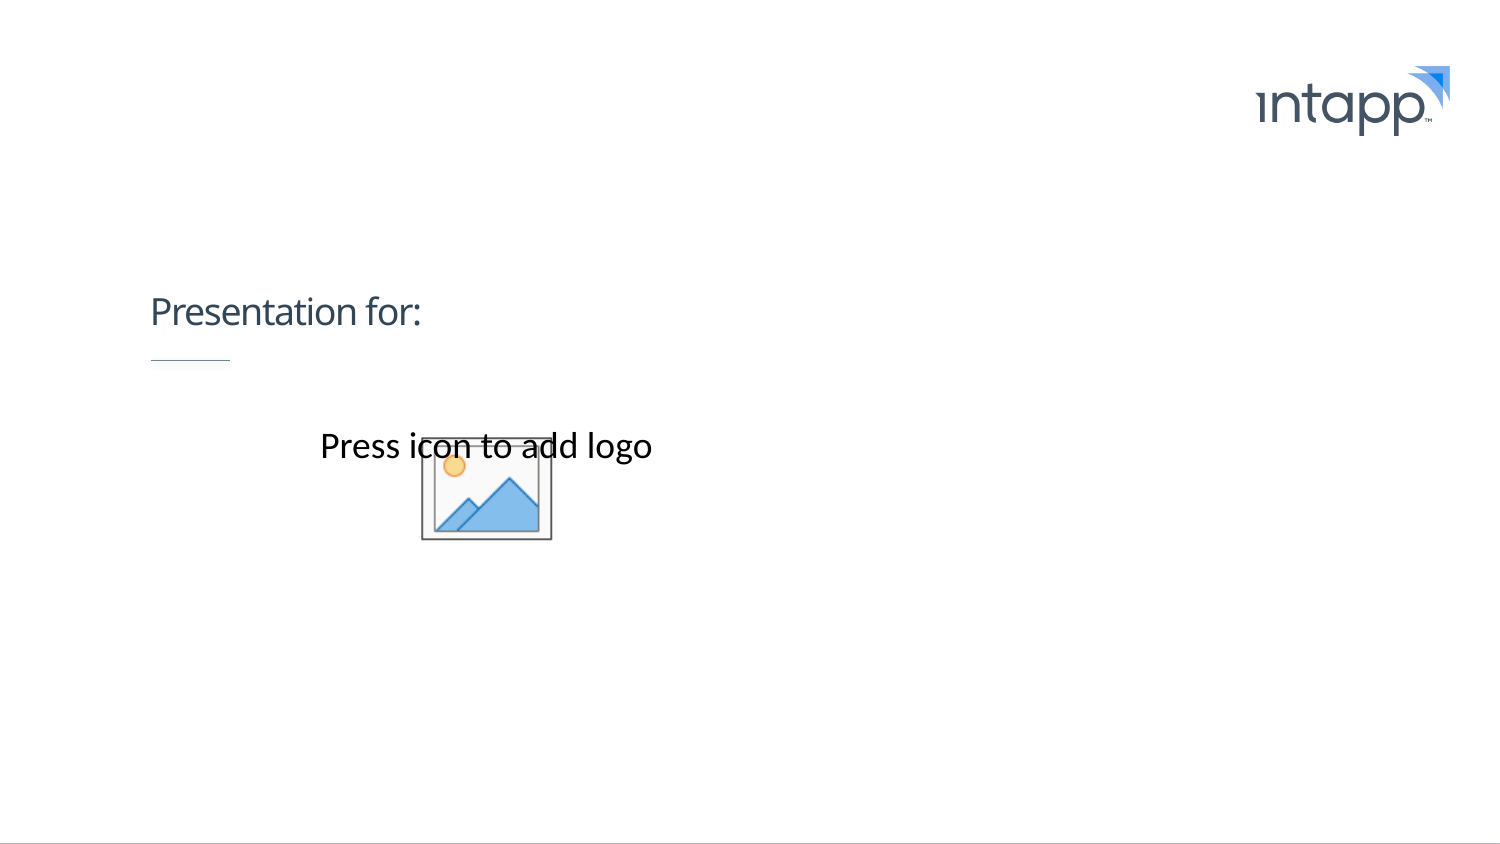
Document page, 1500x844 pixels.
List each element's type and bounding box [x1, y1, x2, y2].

picture [1255, 66, 1450, 136]
picture [144, 413, 830, 566]
